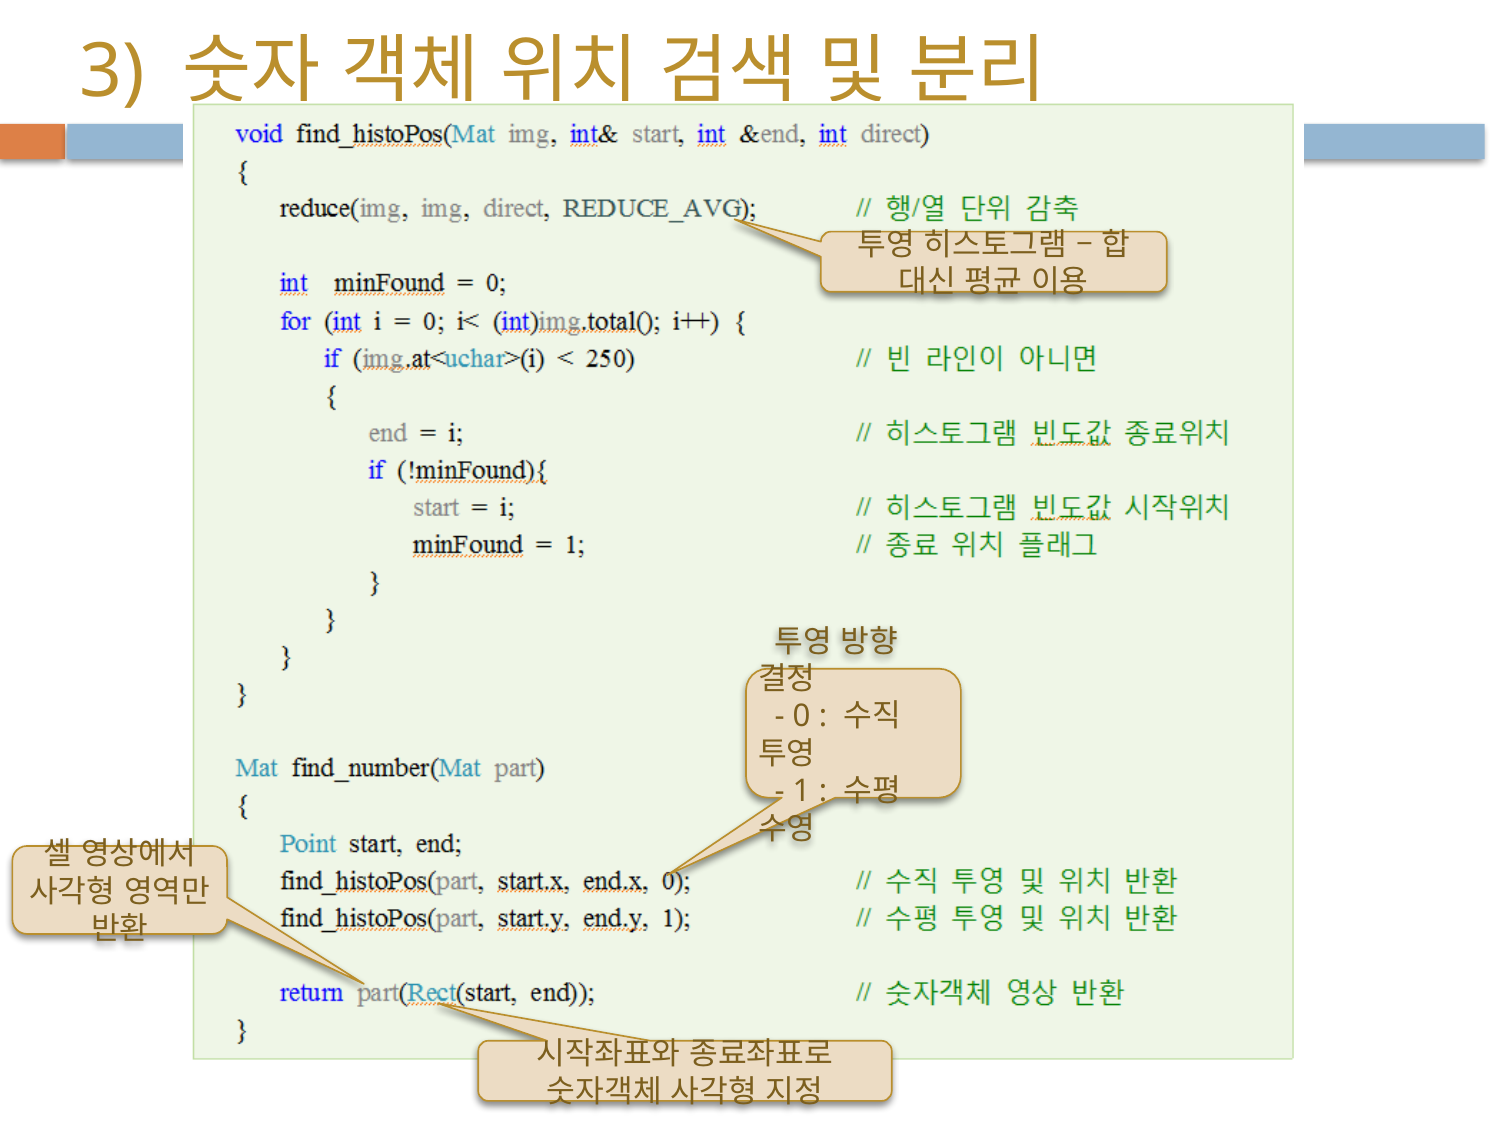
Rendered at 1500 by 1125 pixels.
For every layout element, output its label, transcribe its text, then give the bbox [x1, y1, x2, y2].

text_box 시작좌표와 종료좌표로 숫자객체 사각형 지정 [477, 1078, 893, 1102]
text_box 셀 영상에서 사각형 영역만 반환 [11, 845, 176, 935]
title 3) 숫자 객체 위치 검색 및 분리 [64, 7, 1471, 126]
picture [182, 101, 1304, 1067]
